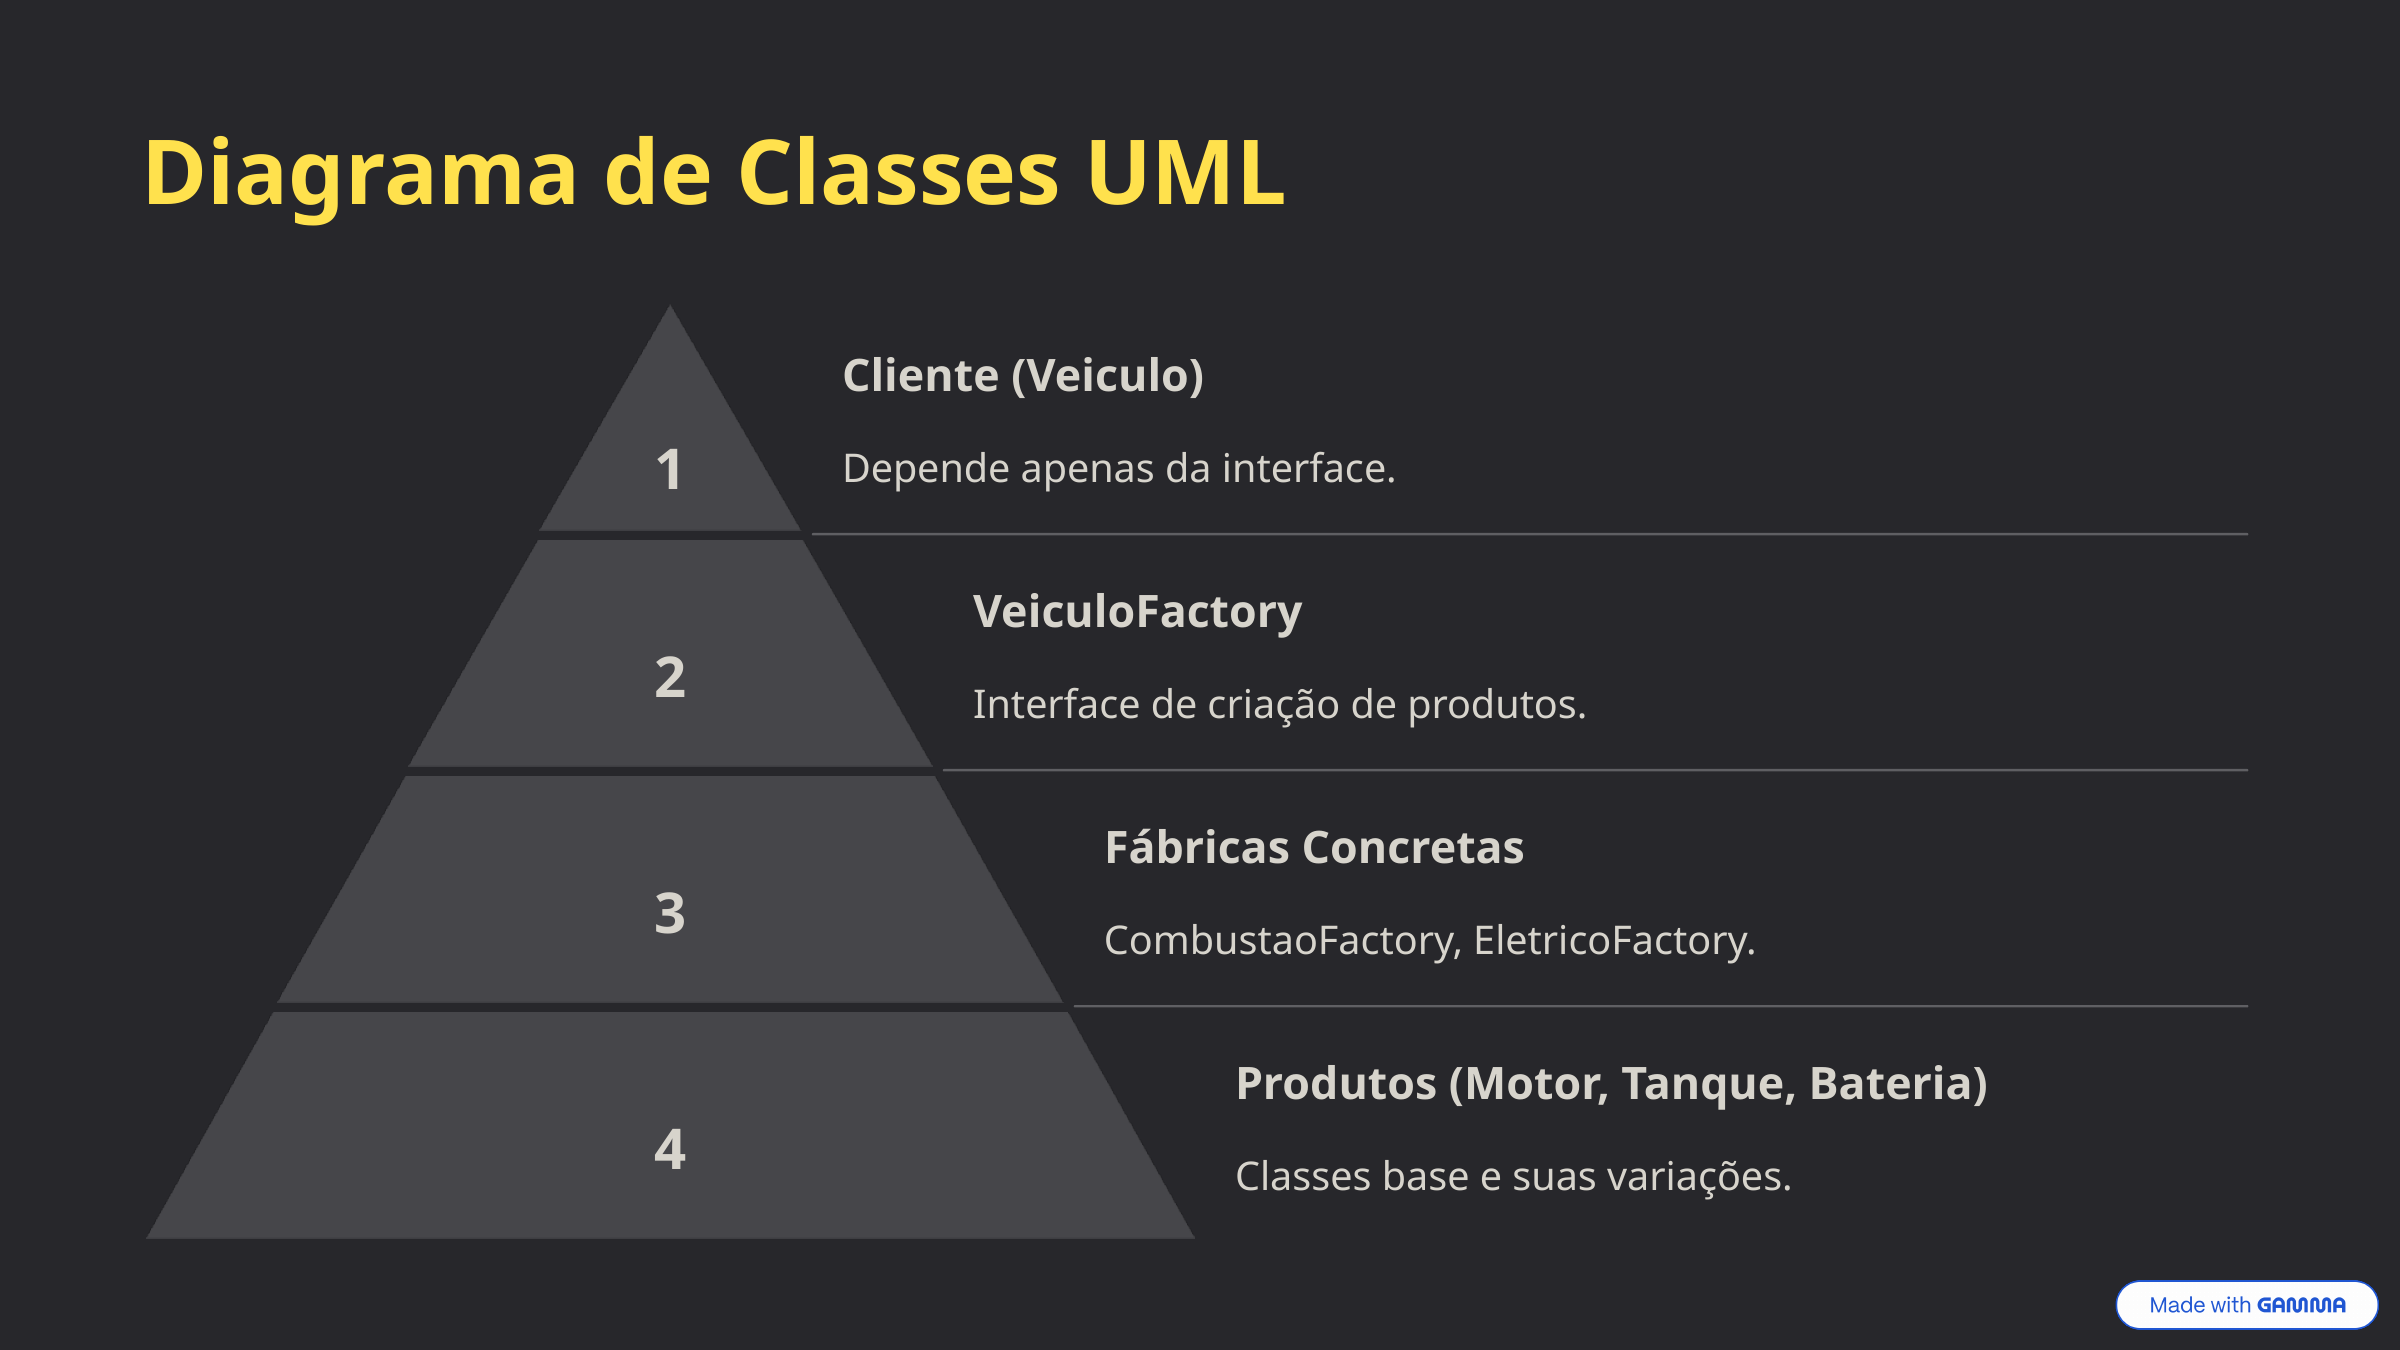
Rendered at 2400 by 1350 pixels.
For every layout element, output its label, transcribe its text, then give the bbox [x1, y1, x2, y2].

picture [2106, 1271, 2389, 1339]
picture [277, 776, 1064, 1003]
text_box [942, 768, 2249, 772]
text_box VeiculoFactory [973, 581, 1423, 638]
text_box Interface de criação de produtos. [973, 661, 1599, 727]
text_box Fábricas Concretas [1104, 817, 1566, 874]
text_box Depende apenas da interface. [842, 425, 1409, 491]
picture [539, 304, 802, 531]
text_box Cliente (Veiculo) [842, 345, 1292, 402]
text_box Diagrama de Classes UML [141, 111, 1383, 224]
text_box Classes base e suas variações. [1235, 1133, 2020, 1198]
text_box Produtos (Motor, Tanque, Bateria) [1235, 1053, 2020, 1110]
text_box [811, 532, 2249, 536]
picture [408, 540, 933, 767]
text_box CombustaoFactory, EletricoFactory. [1104, 897, 1770, 963]
picture [146, 1012, 1195, 1239]
